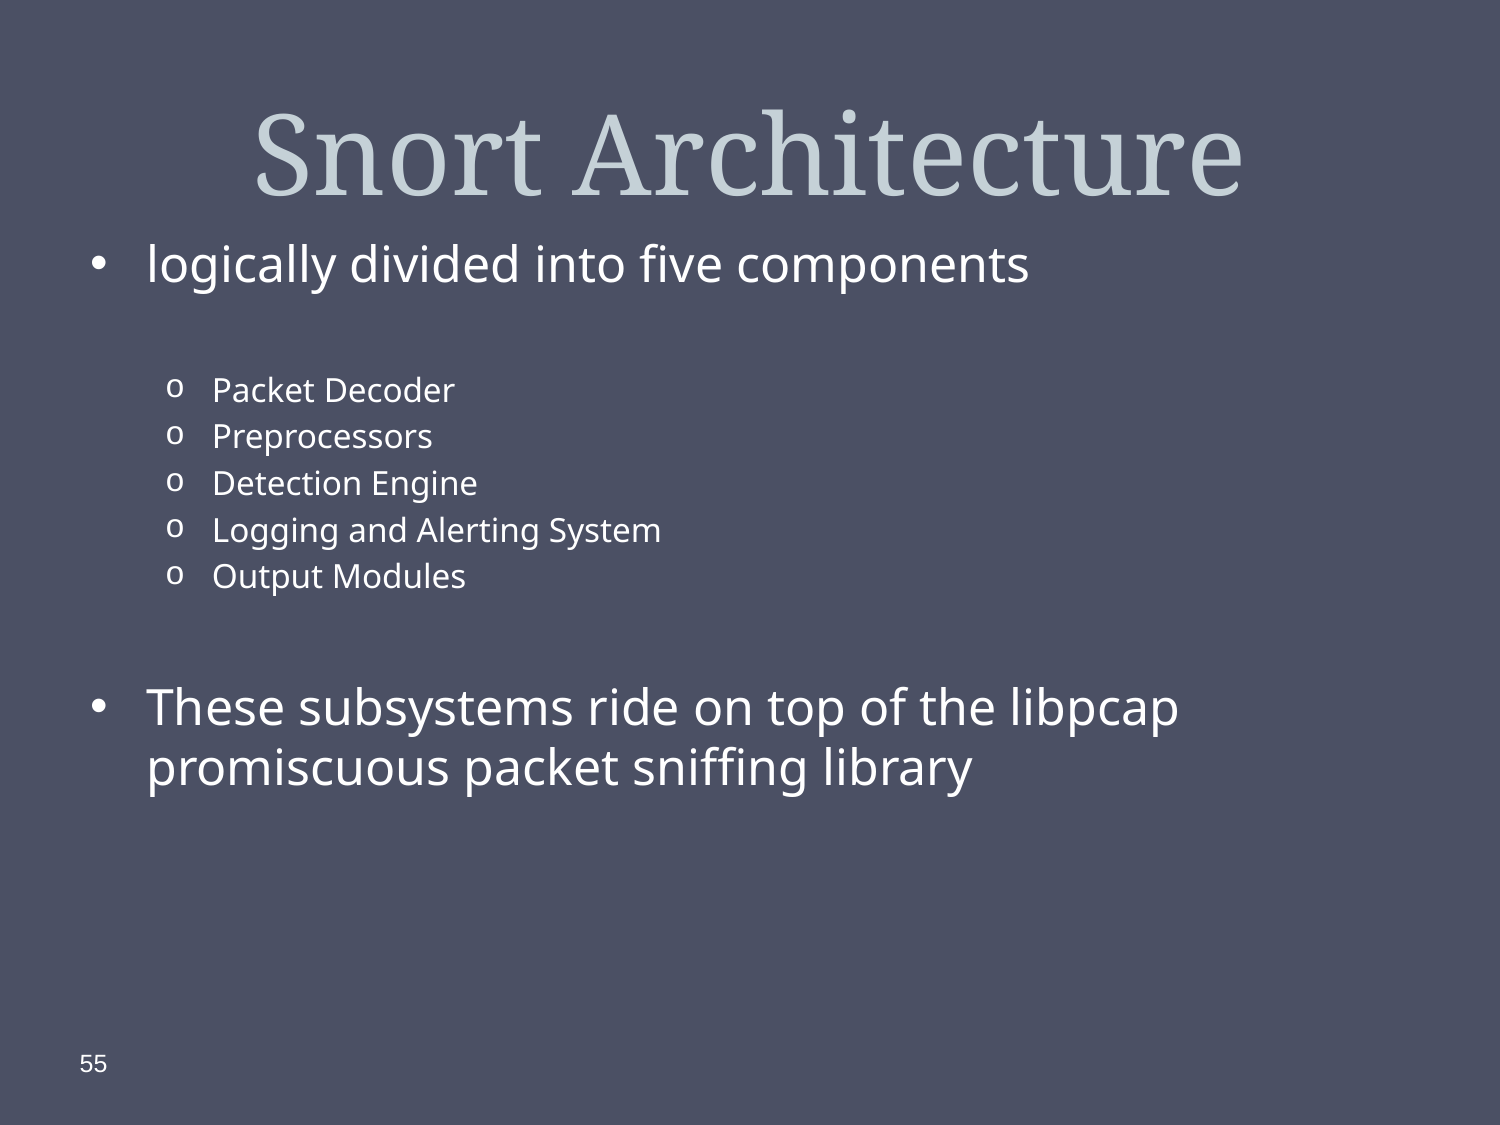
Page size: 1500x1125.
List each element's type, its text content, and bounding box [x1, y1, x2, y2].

title Snort Architecture [75, 0, 1425, 224]
slide_number 55 [75, 1025, 425, 1100]
list logically divided into five components Packet Decoder Preprocessors Detection Engine Logging and Alerting System Output Modules These subsystems ride on top of the libpcap promiscuous packet sniffing library [75, 224, 1425, 963]
